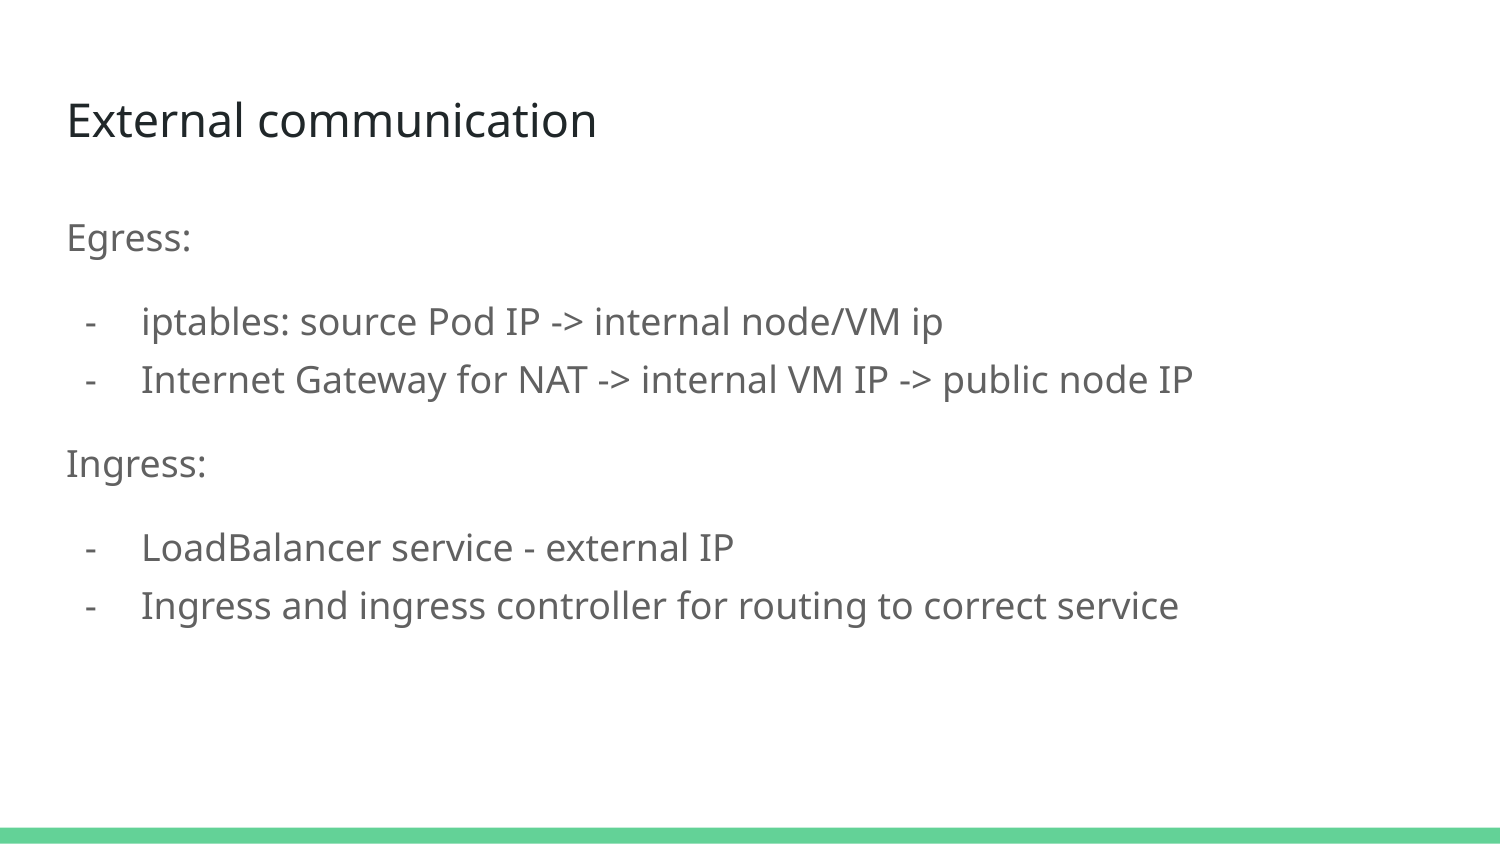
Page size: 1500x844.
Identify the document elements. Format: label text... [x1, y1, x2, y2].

list Egress: iptables: source Pod IP -> internal node/VM ip Internet Gateway for NAT -> internal VM IP -> public node IP Ingress: LoadBalancer service - external IP Ingress and ingress controller for routing to correct service [51, 189, 1449, 750]
title External communication [51, 72, 1449, 167]
